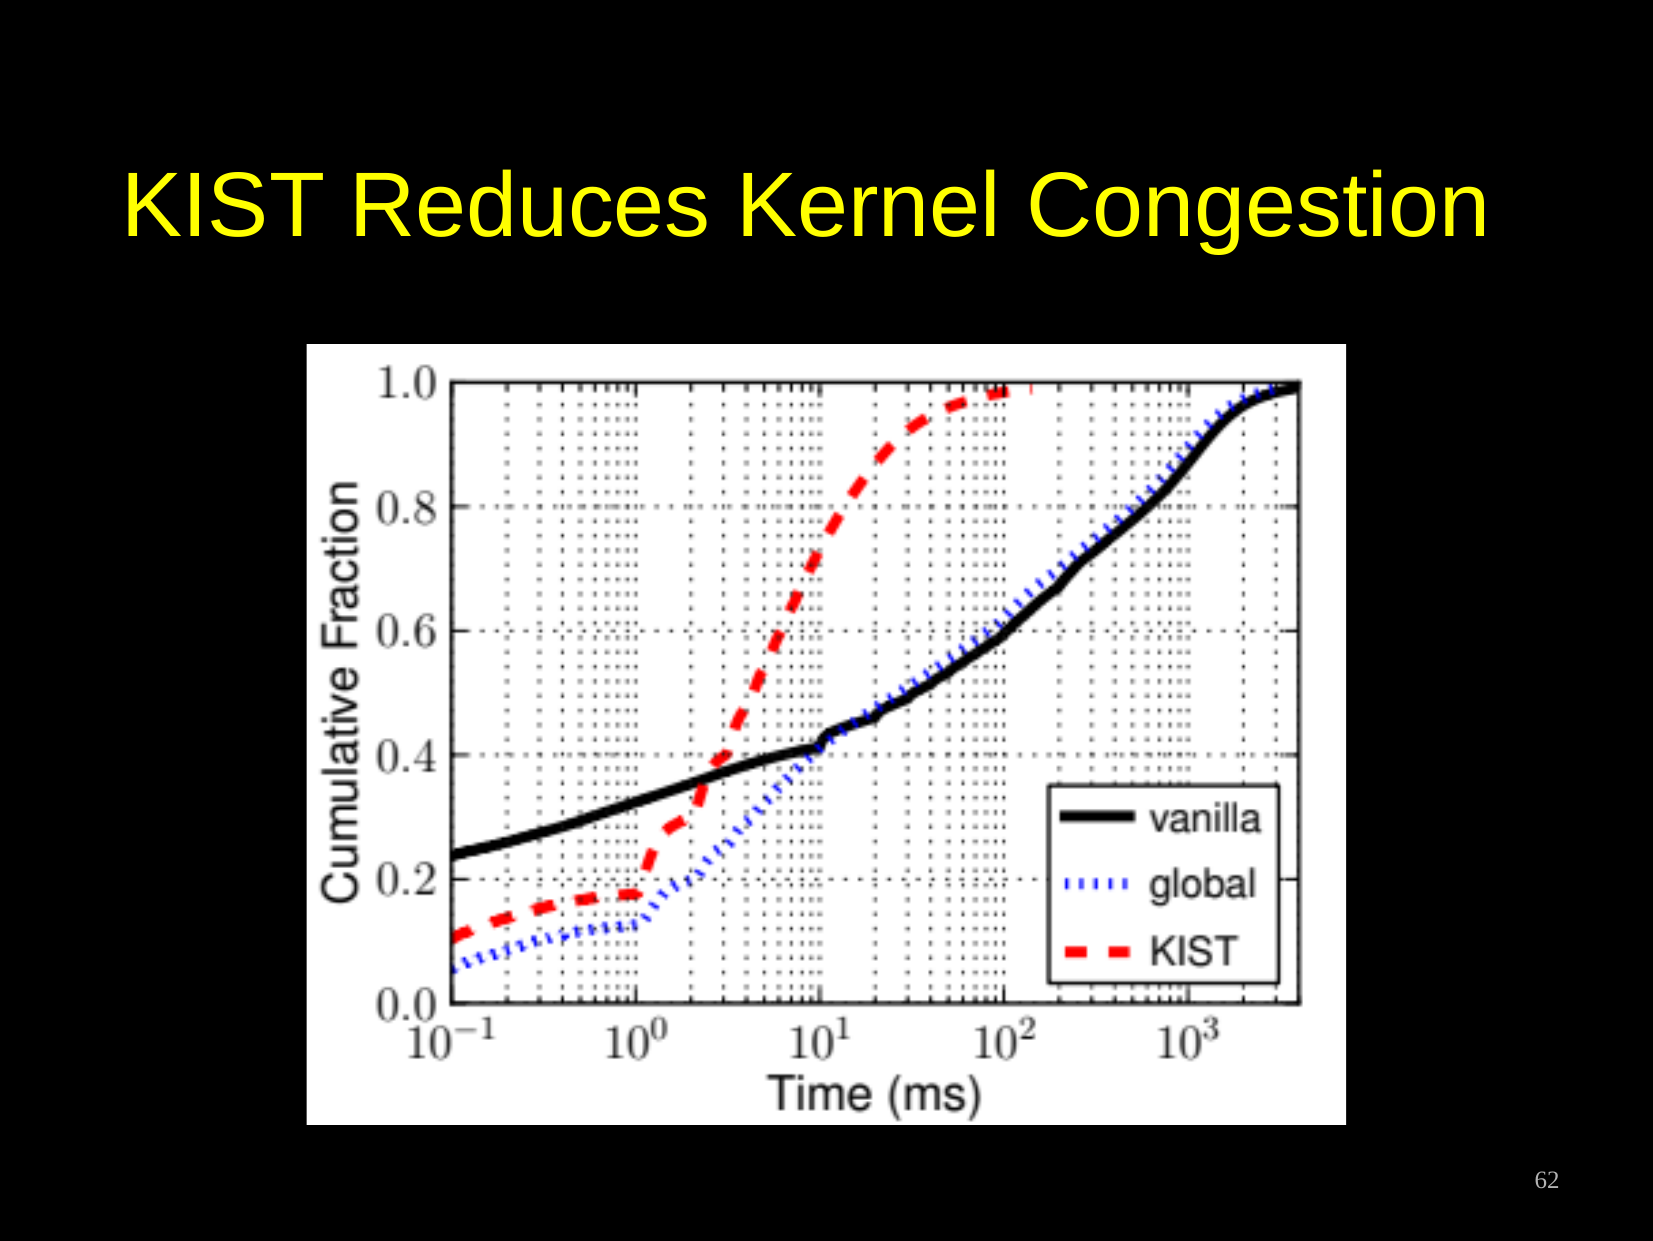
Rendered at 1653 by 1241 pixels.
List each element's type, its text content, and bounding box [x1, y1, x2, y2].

slide_number 62 [1188, 1145, 1575, 1212]
title KIST Reduces Kernel Congestion [121, 102, 1532, 309]
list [121, 344, 1532, 1125]
